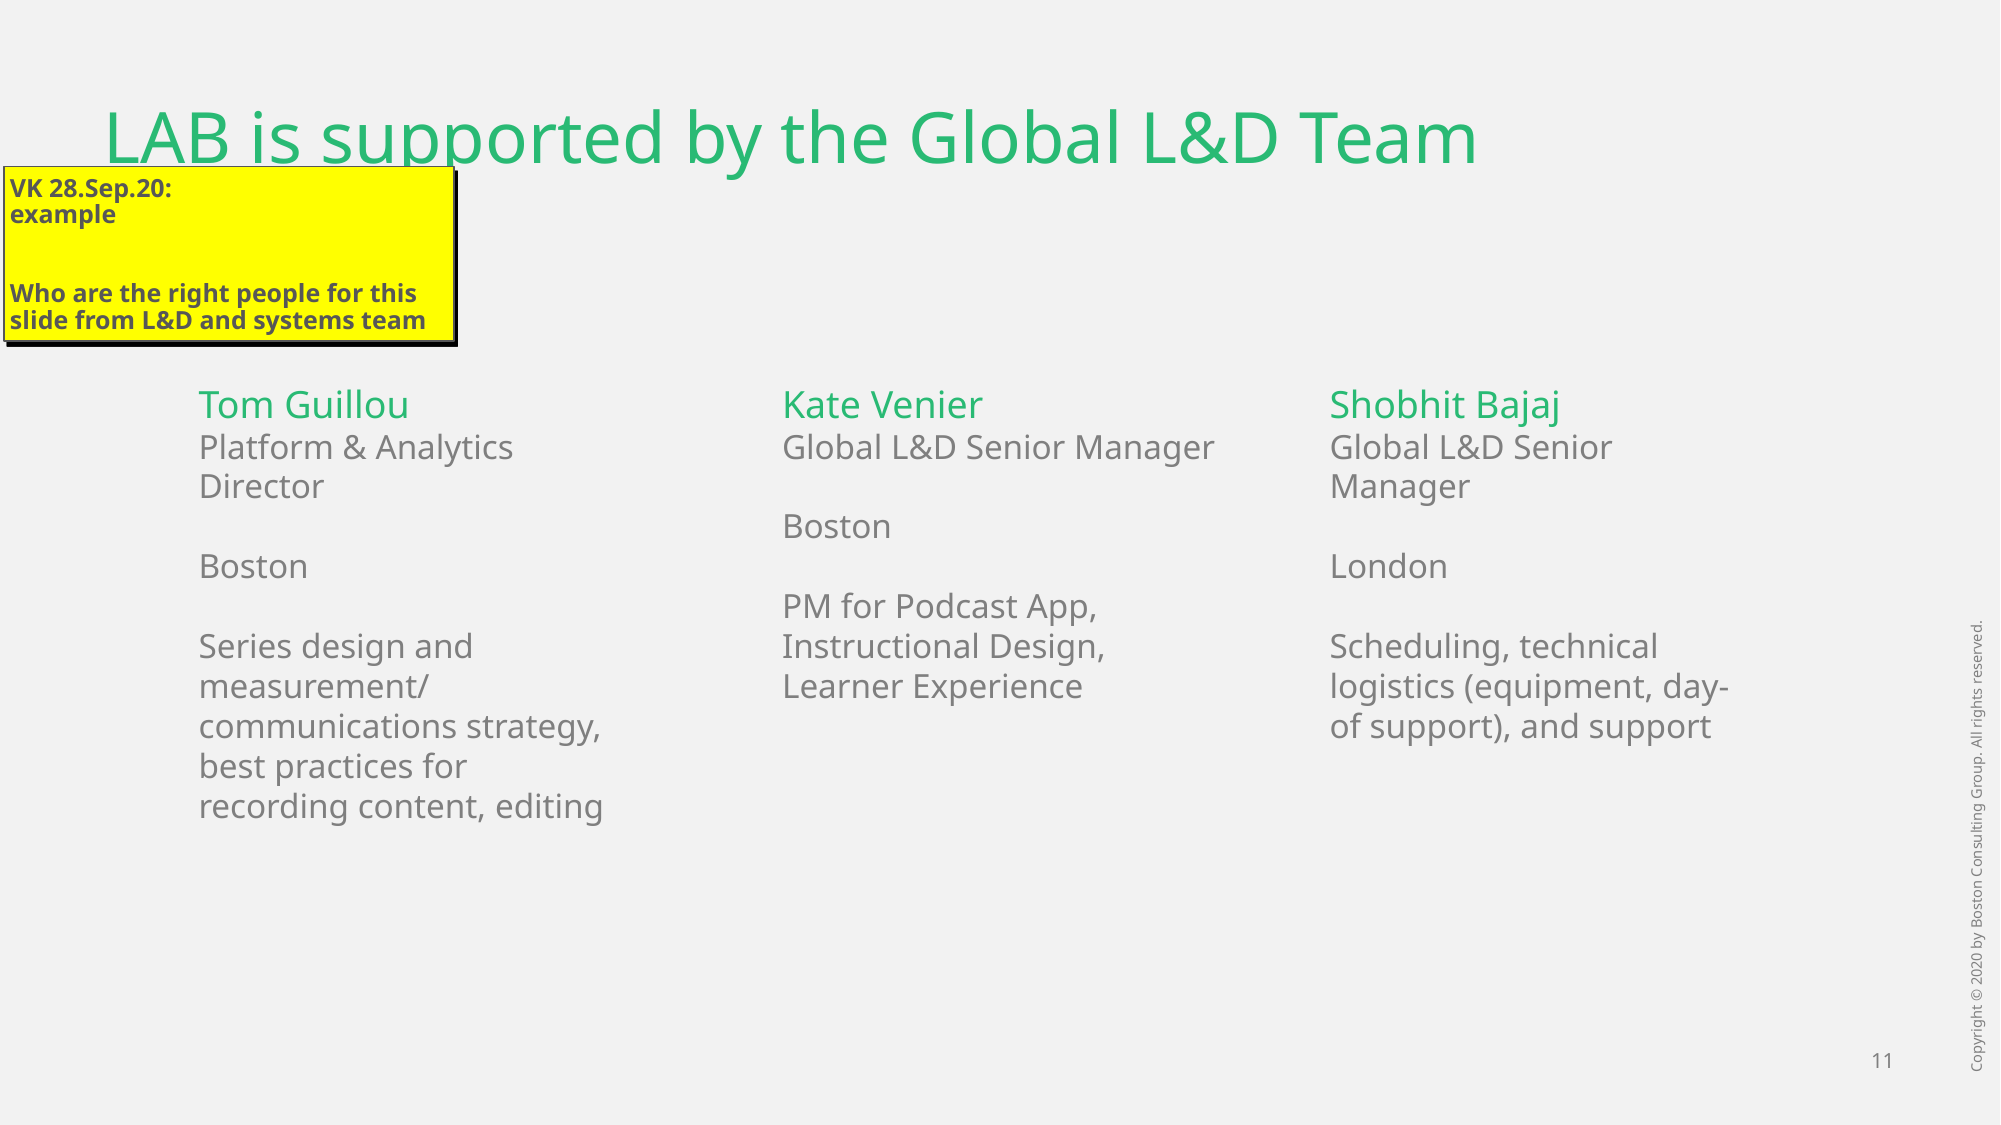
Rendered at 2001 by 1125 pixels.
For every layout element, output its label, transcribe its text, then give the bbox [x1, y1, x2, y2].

text_box Kate Venier Global L&D Senior Manager Boston PM for Podcast App, Instructional Design, Learner Experience [782, 380, 1218, 706]
text_box VK 28.Sep.20: example Who are the right people for this slide from L&D and systems team [4, 166, 455, 342]
text_box Shobhit Bajaj Global L&D Senior Manager London Scheduling, technical logistics (equipment, day-of support), and support [1329, 380, 1761, 746]
text_box Tom Guillou Platform & Analytics Director Boston Series design and measurement/ communications strategy, best practices for recording content, editing [198, 380, 622, 826]
title LAB is supported by the Global L&D Team [103, 102, 1897, 180]
